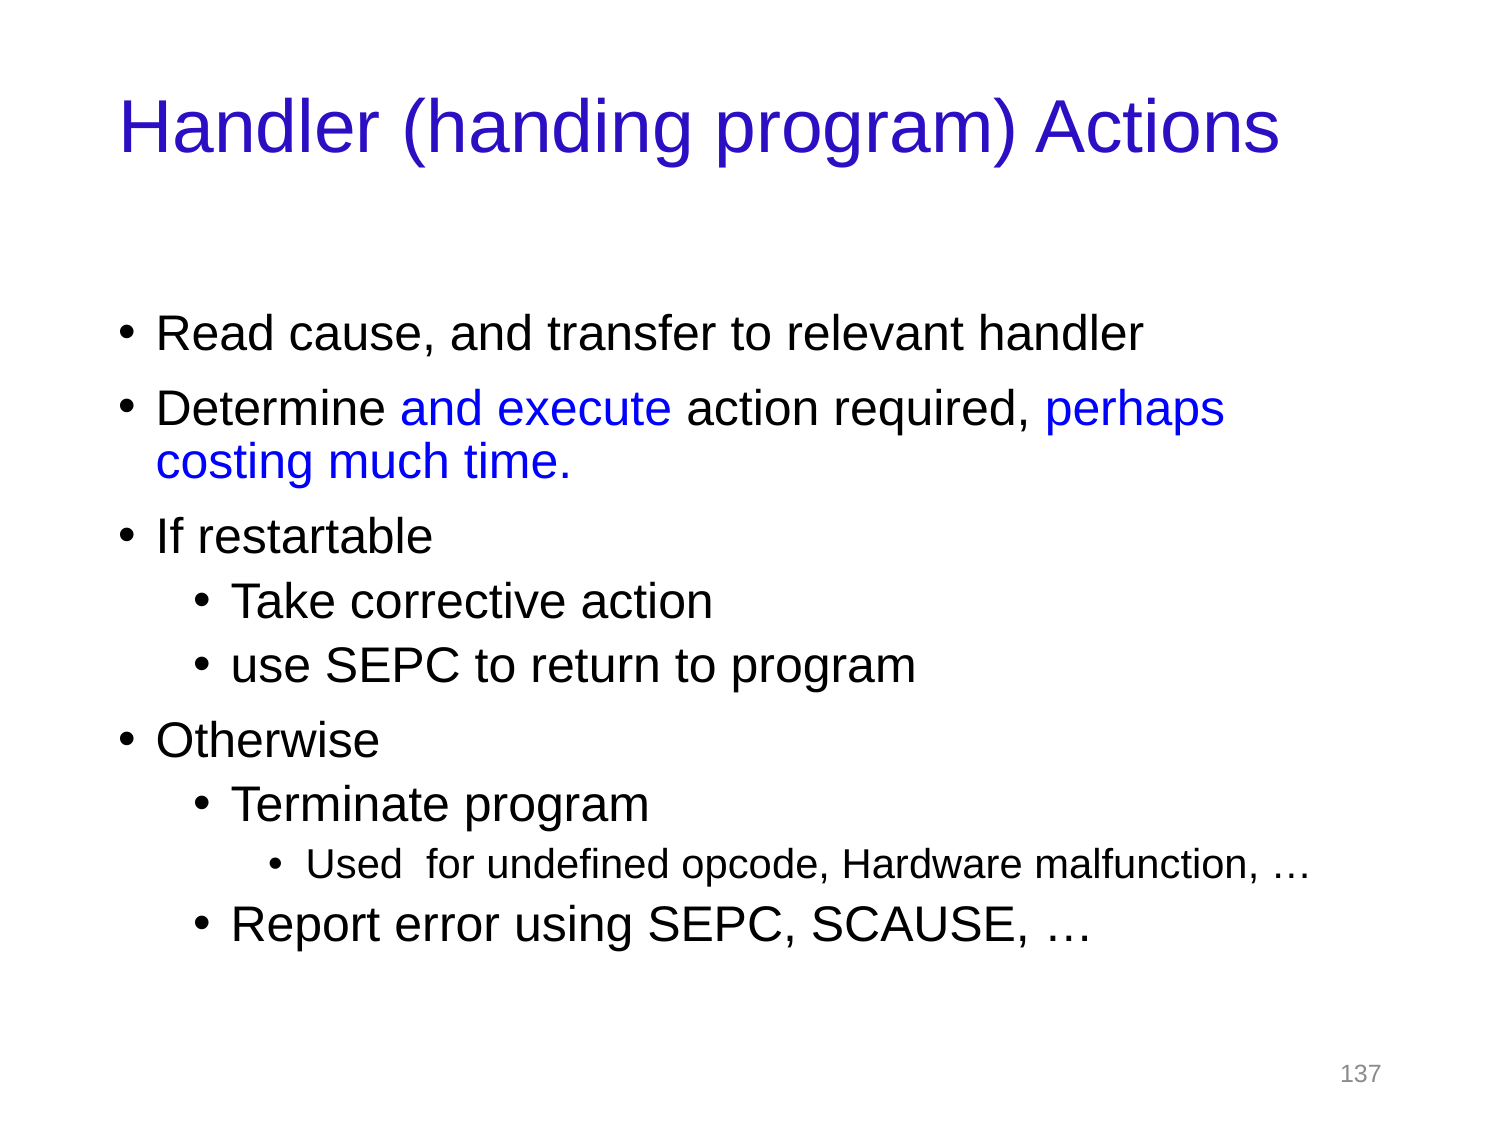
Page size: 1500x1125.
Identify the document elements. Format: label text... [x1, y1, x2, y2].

slide_number 137 [1059, 1042, 1397, 1103]
title Handler (handing program) Actions [103, 59, 1397, 197]
list Read cause, and transfer to relevant handler Determine and execute action required, perhaps costing much time. If restartable Take corrective action use SEPC to return to program Otherwise Terminate program Used for undefined opcode, Hardware malfunction, … Report error using SEPC, SCAUSE, … [103, 299, 1397, 1014]
